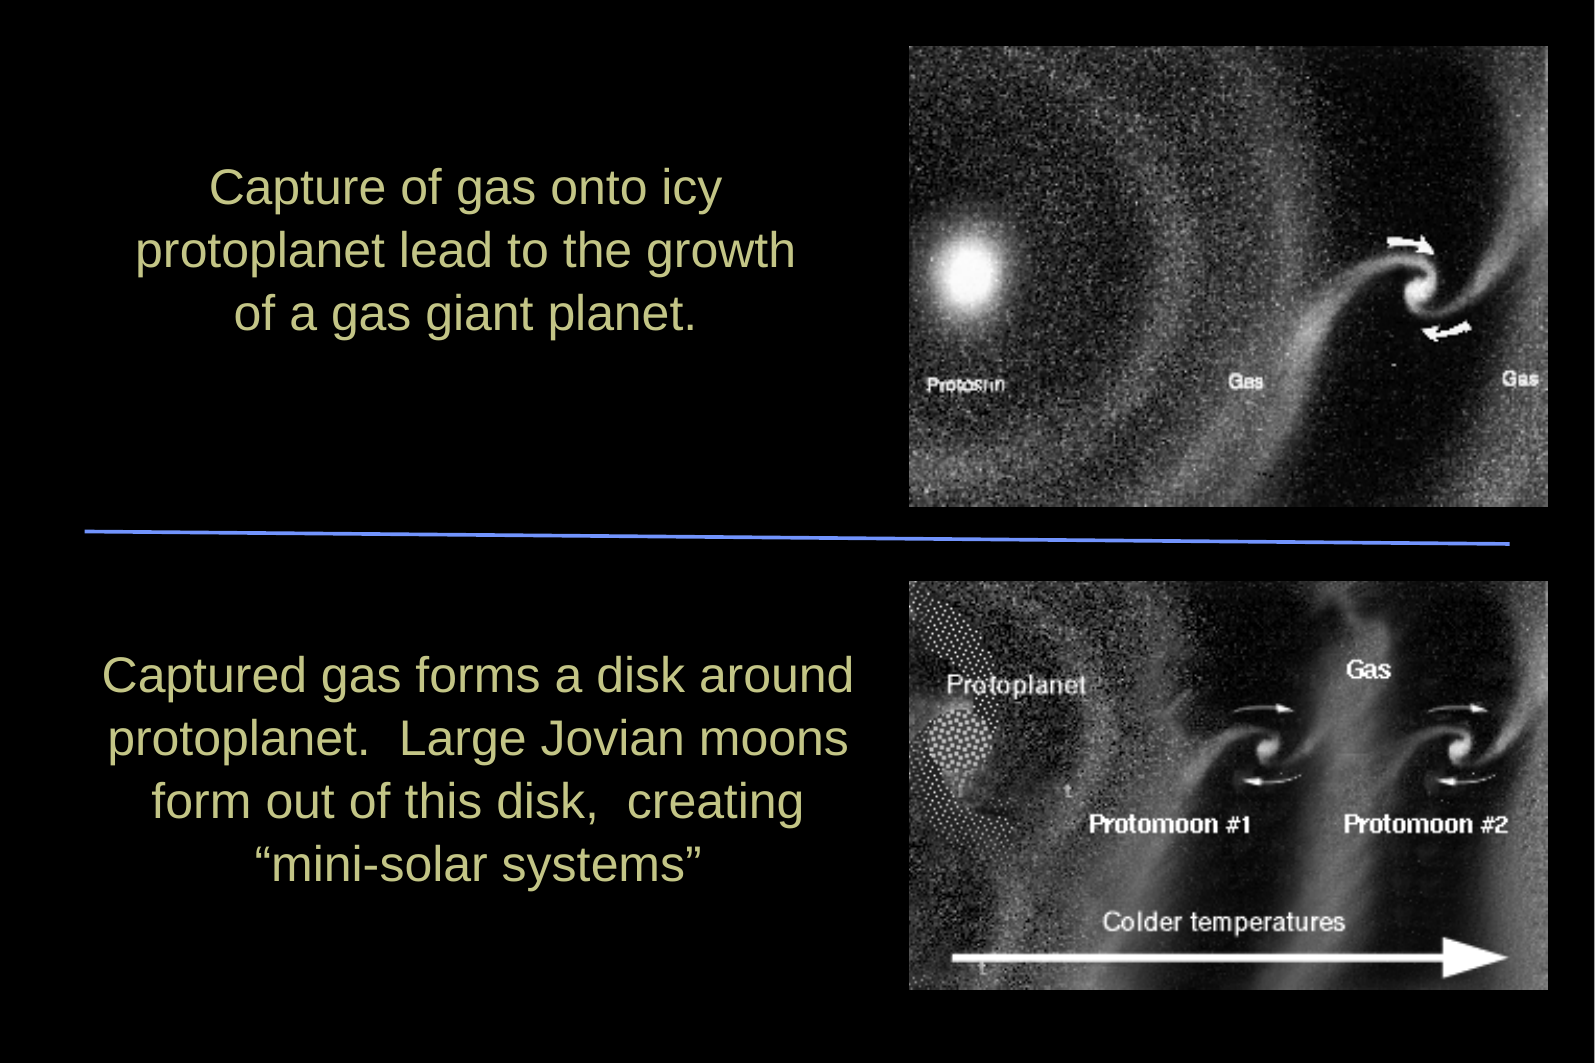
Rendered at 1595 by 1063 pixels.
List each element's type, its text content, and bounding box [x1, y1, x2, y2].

text_box Captured gas forms a disk around protoplanet. Large Jovian moons form out of this disk, creating “mini-solar systems” [84, 631, 873, 899]
picture [909, 46, 1548, 507]
text_box Capture of gas onto icy protoplanet lead to the growth of a gas giant planet. [97, 143, 835, 349]
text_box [84, 531, 1510, 545]
picture [909, 581, 1548, 990]
